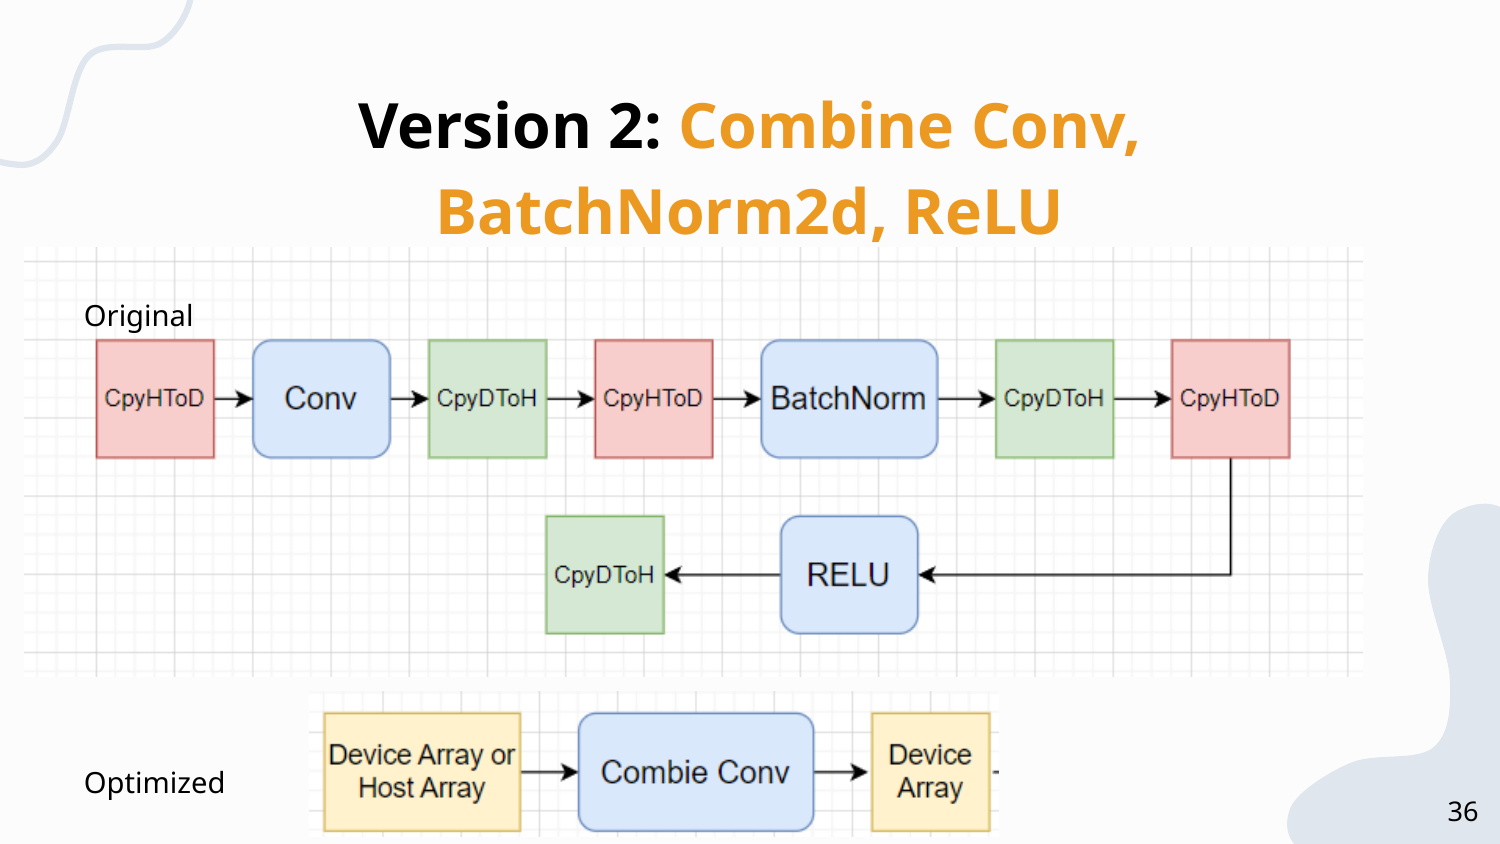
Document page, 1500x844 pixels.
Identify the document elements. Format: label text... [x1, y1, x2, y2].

title Version 2: Combine Conv, BatchNorm2d, ReLU [116, 60, 1383, 233]
picture [24, 246, 1363, 678]
text_box Optimized [68, 749, 255, 814]
picture [309, 691, 1000, 837]
slide_number 36 [1403, 779, 1494, 844]
